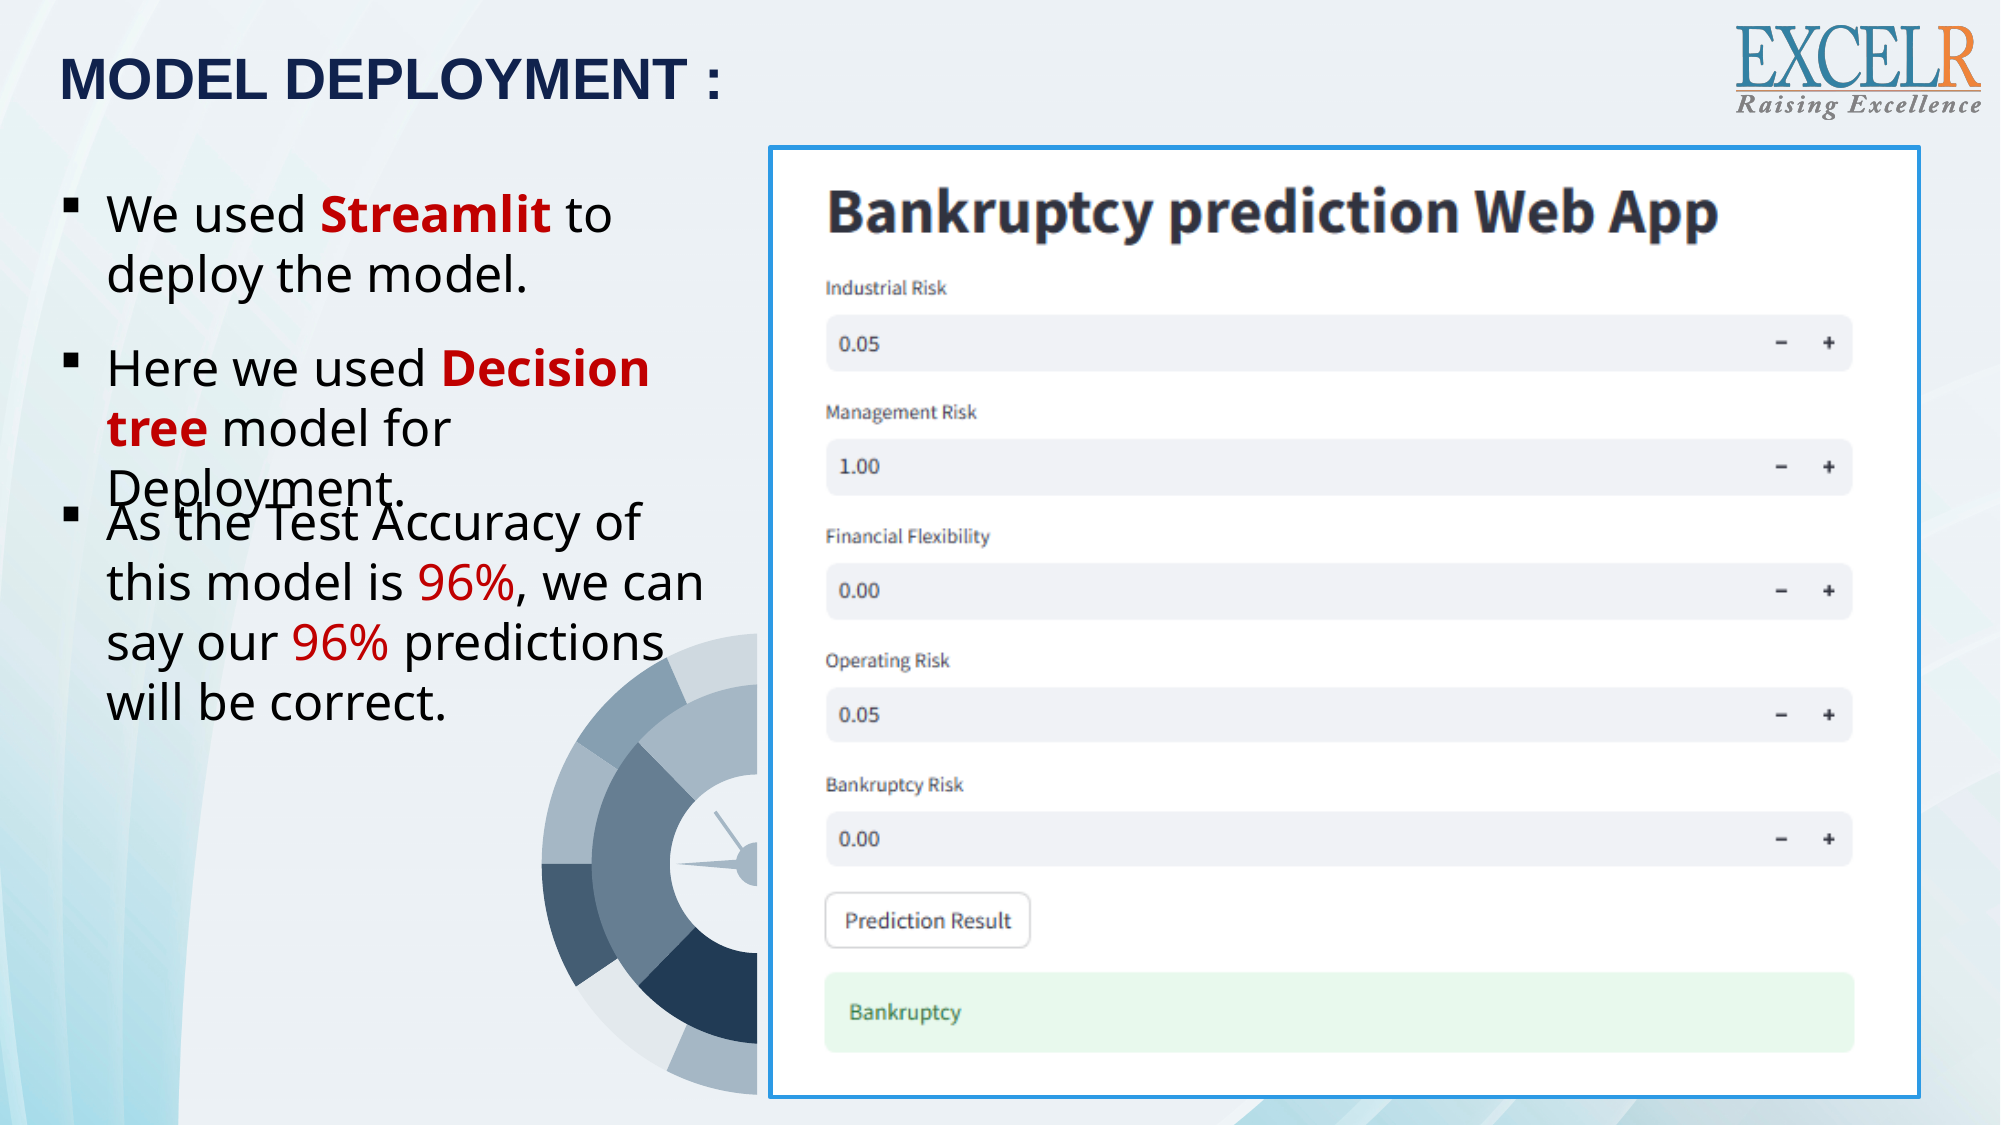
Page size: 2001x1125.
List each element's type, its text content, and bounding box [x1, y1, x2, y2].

picture [0, 0, 2001, 1125]
text_box We used Streamlit to deploy the model. [44, 174, 727, 310]
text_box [418, 756, 881, 973]
text_box MODEL DEPLOYMENT : [44, 34, 1250, 119]
text_box Here we used Decision tree model for Deployment. [44, 328, 727, 483]
text_box As the Test Accuracy of this model is 96%, we can say our 96% predictions will be correct. [44, 483, 727, 738]
